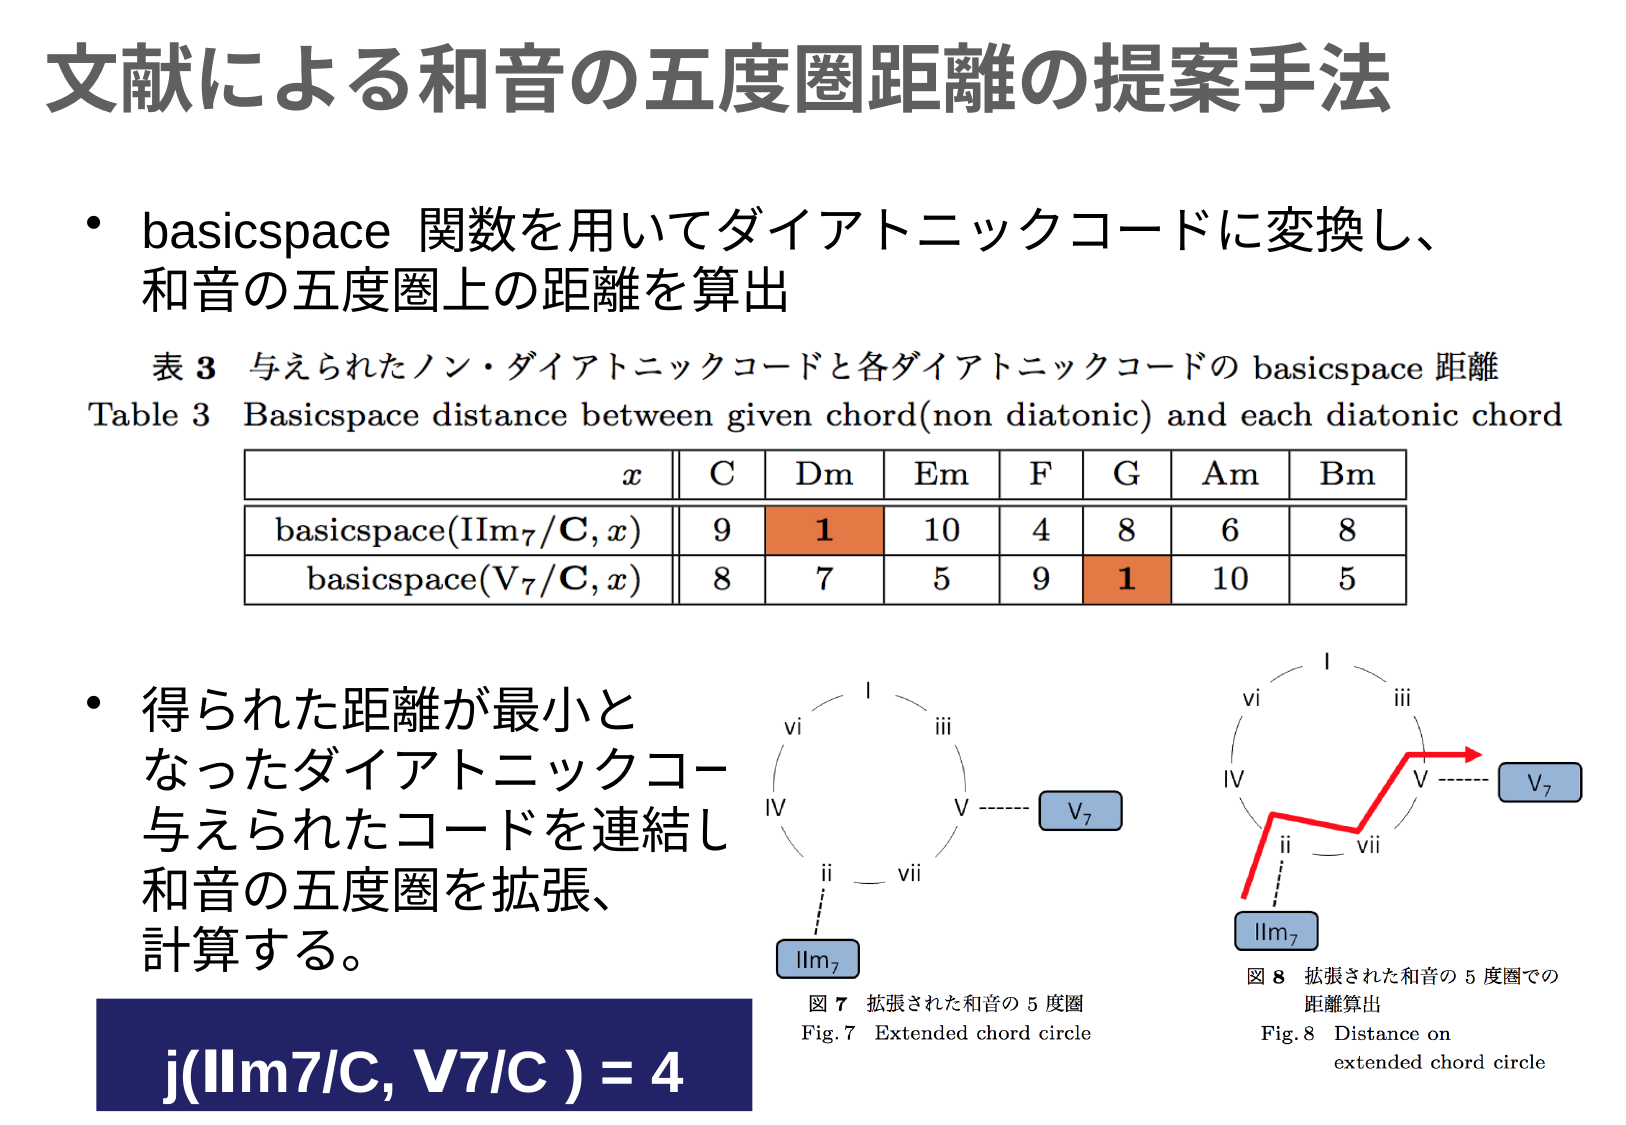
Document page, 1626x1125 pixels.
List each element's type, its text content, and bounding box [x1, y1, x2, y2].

title 文献による和音の五度圏距離の提案手法 [44, 31, 1534, 96]
picture [44, 326, 1625, 1100]
list basicspace 関数を用いてダイアトニックコードに変換し、 和音の五度圏上の距離を算出 得られた距離が最小と なったダイアトニックコードと 与えられたコードを連結し 和音の五度圏を拡張、 計算する。 [70, 674, 721, 1101]
list basicspace 関数を用いてダイアトニックコードに変換し、 和音の五度圏上の距離を算出 得られた距離が最小と なったダイアトニックコードと 与えられたコードを連結し 和音の五度圏を拡張、 計算する。 [70, 191, 1625, 326]
text_box j(Ⅱm7/C, Ⅴ7/C ) = 4 [96, 998, 753, 1112]
